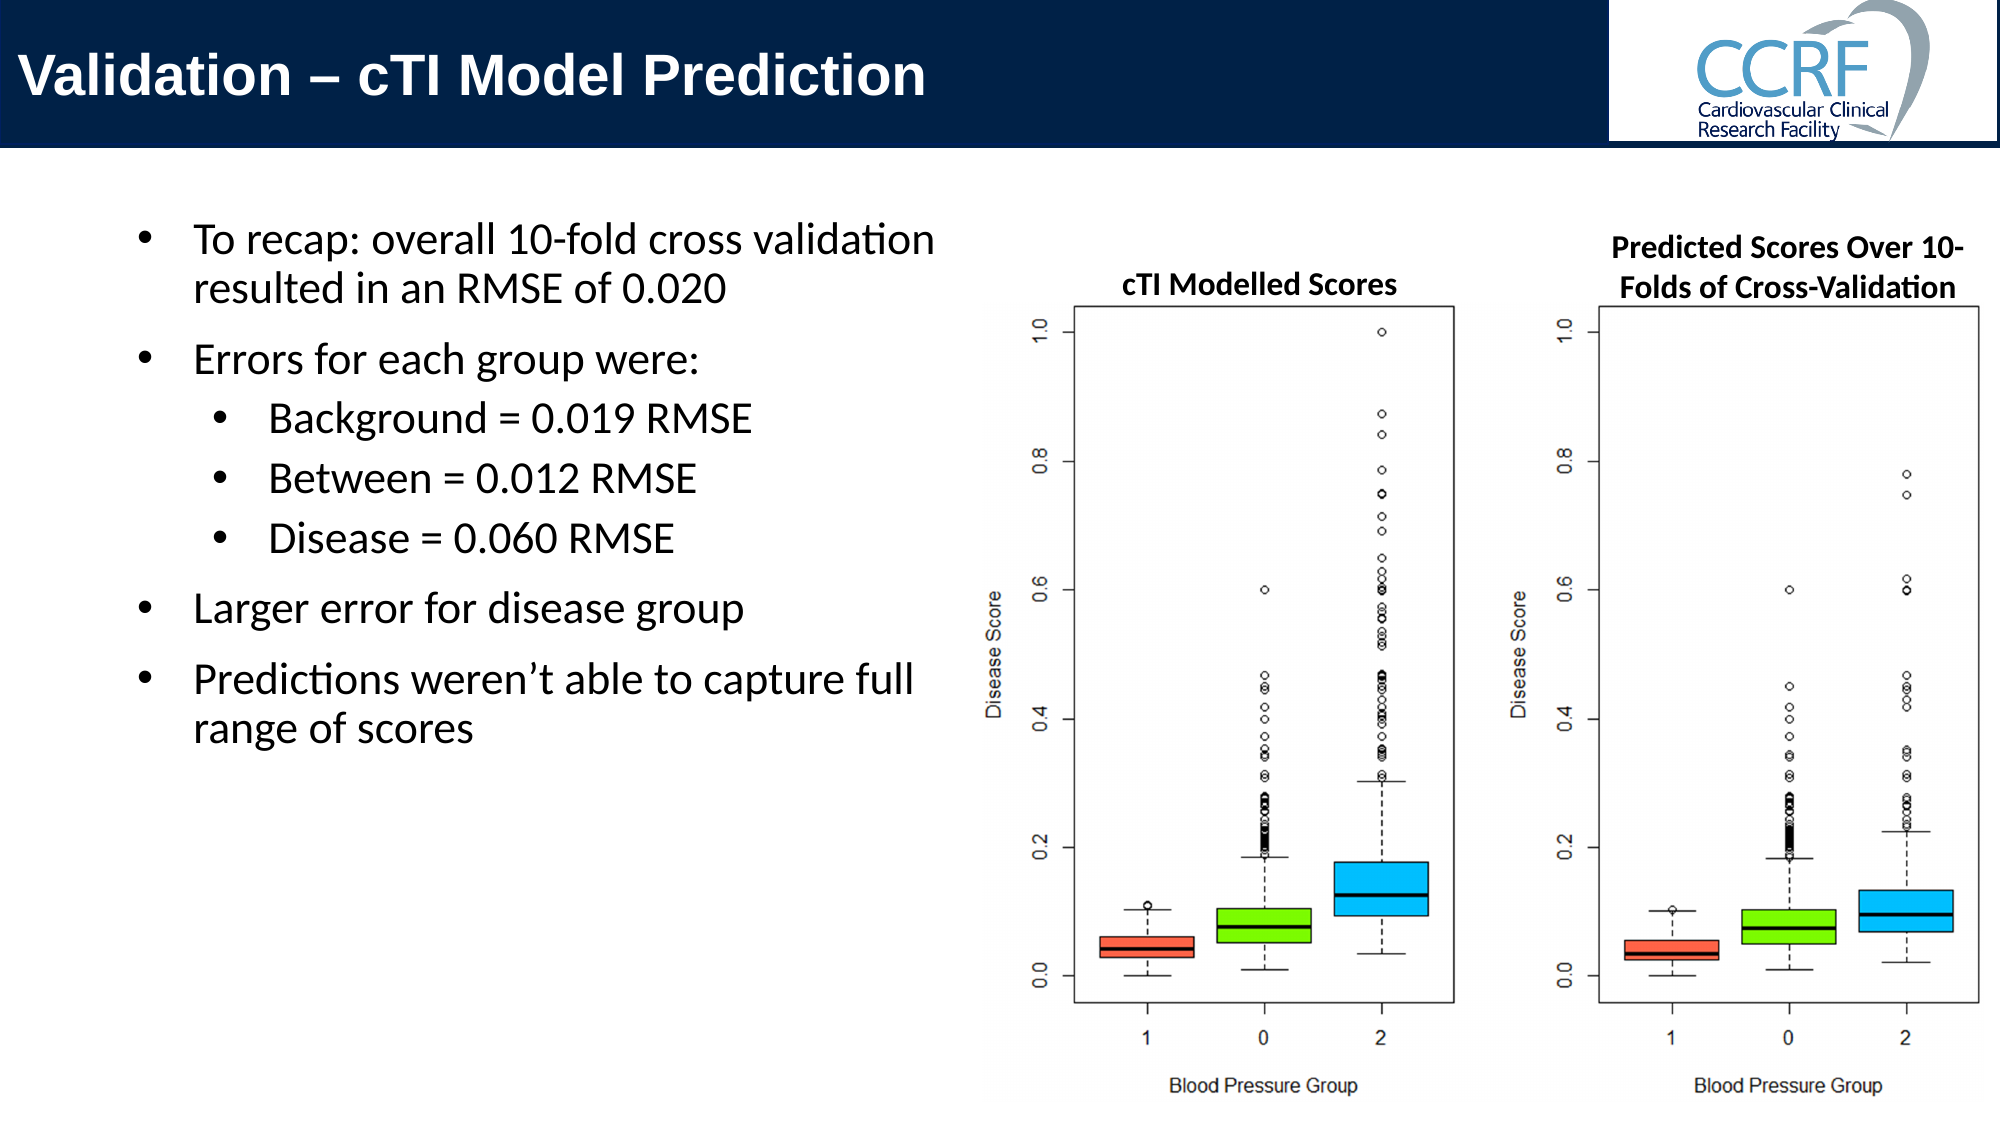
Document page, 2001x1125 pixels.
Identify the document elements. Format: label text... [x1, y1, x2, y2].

text_box Predicted Scores Over 10-Folds of Cross-Validation [1590, 224, 1987, 305]
text_box cTI Modelled Scores [1072, 262, 1448, 302]
text_box To recap: overall 10-fold cross validation resulted in an RMSE of 0.020 Errors for each group were: Background = 0.019 RMSE Between = 0.012 RMSE Disease = 0.060 RMSE Larger error for disease group Predictions weren’t able to capture full range of scores [122, 207, 978, 984]
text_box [0, 0, 2000, 160]
picture [982, 302, 1984, 1102]
